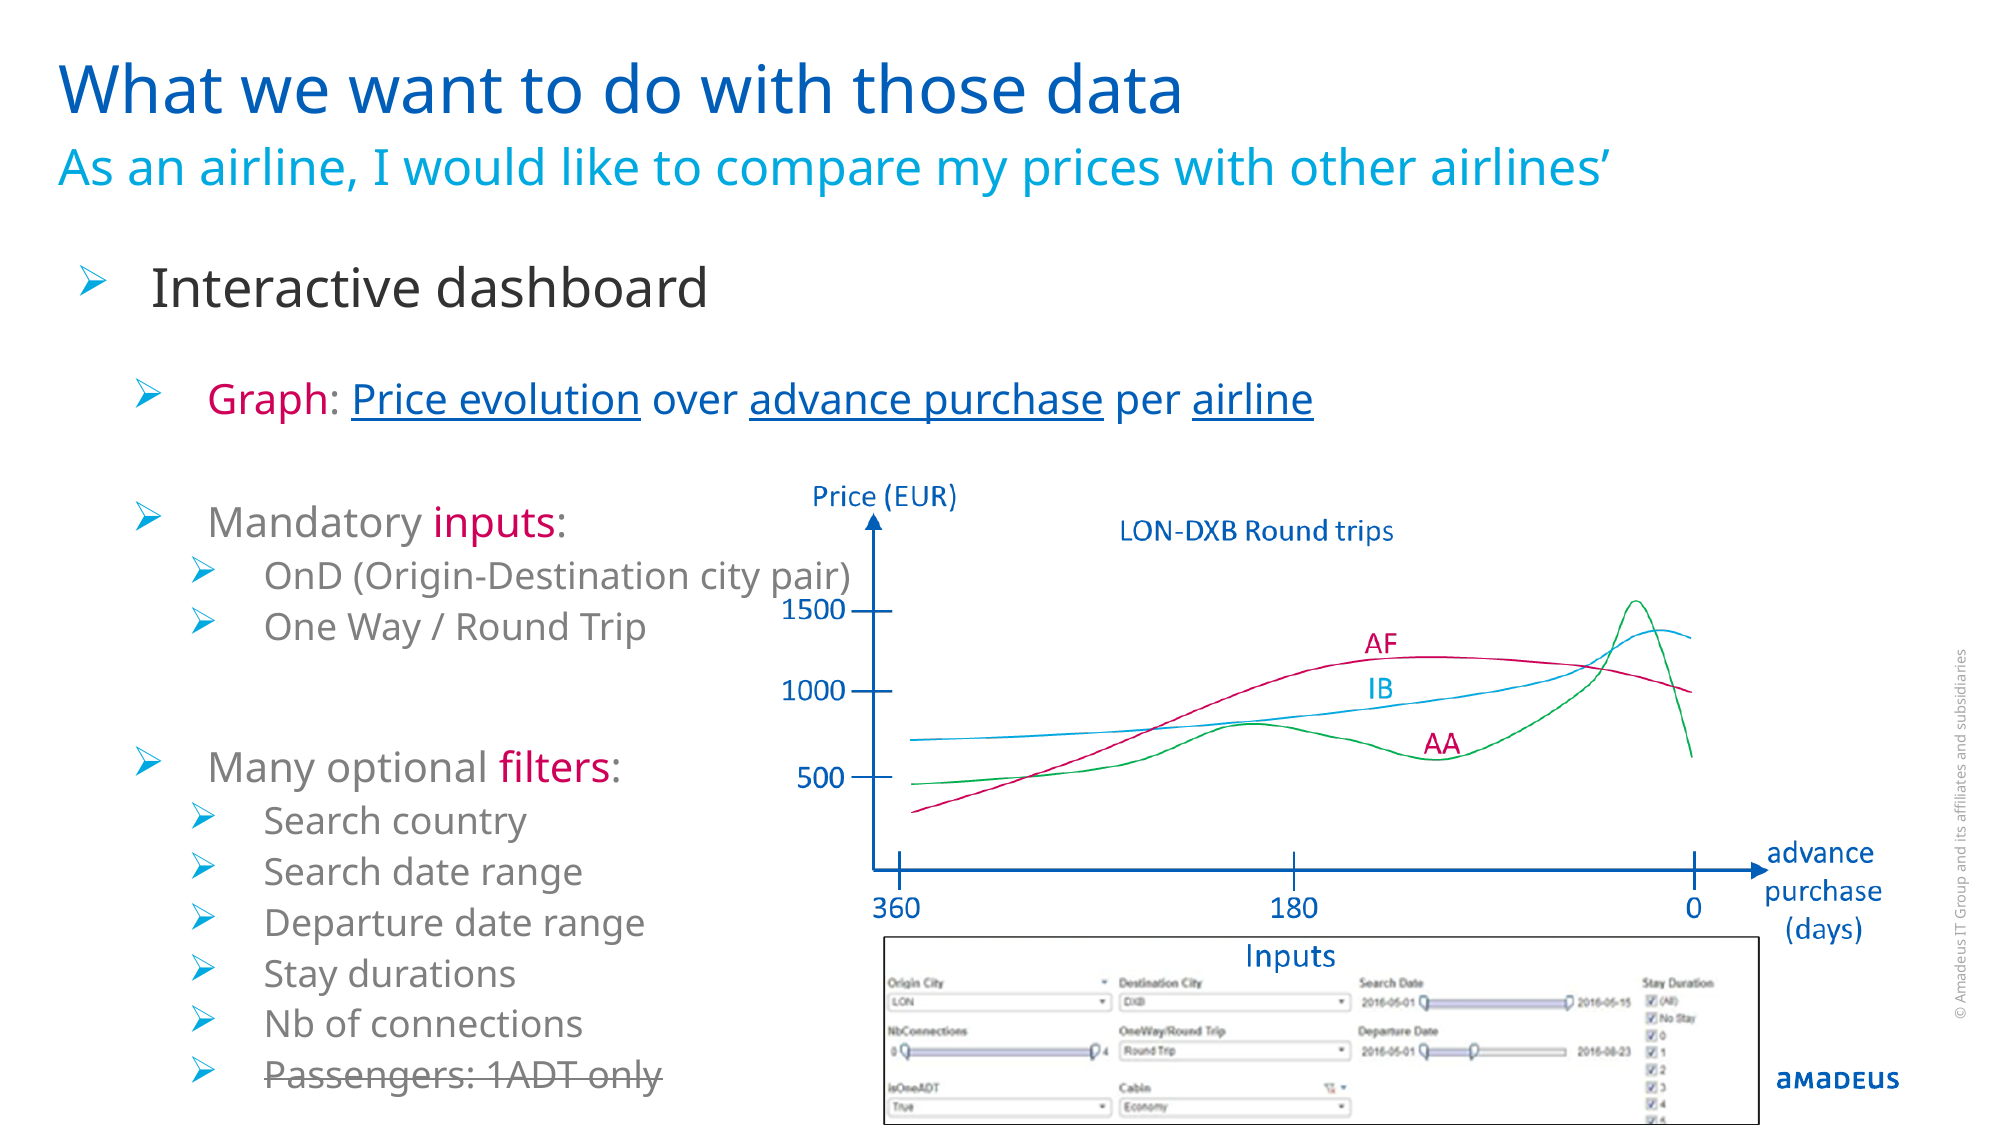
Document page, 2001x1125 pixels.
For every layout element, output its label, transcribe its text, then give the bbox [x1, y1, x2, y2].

list Interactive dashboard Graph: Price evolution over advance purchase per airline Mandatory inputs: OnD (Origin-Destination city pair) One Way / Round Trip Many optional filters: Search country Search date range Departure date range Stay durations Nb of connections Passengers: 1ADT only [61, 246, 1785, 1125]
picture [760, 465, 1903, 1125]
footer © Amadeus IT Group and its affiliates and subsidiaries [1941, 528, 1979, 1035]
text_box As an airline, I would like to compare my prices with other airlines’ [43, 127, 1886, 205]
title What we want to do with those data [43, 46, 1890, 126]
